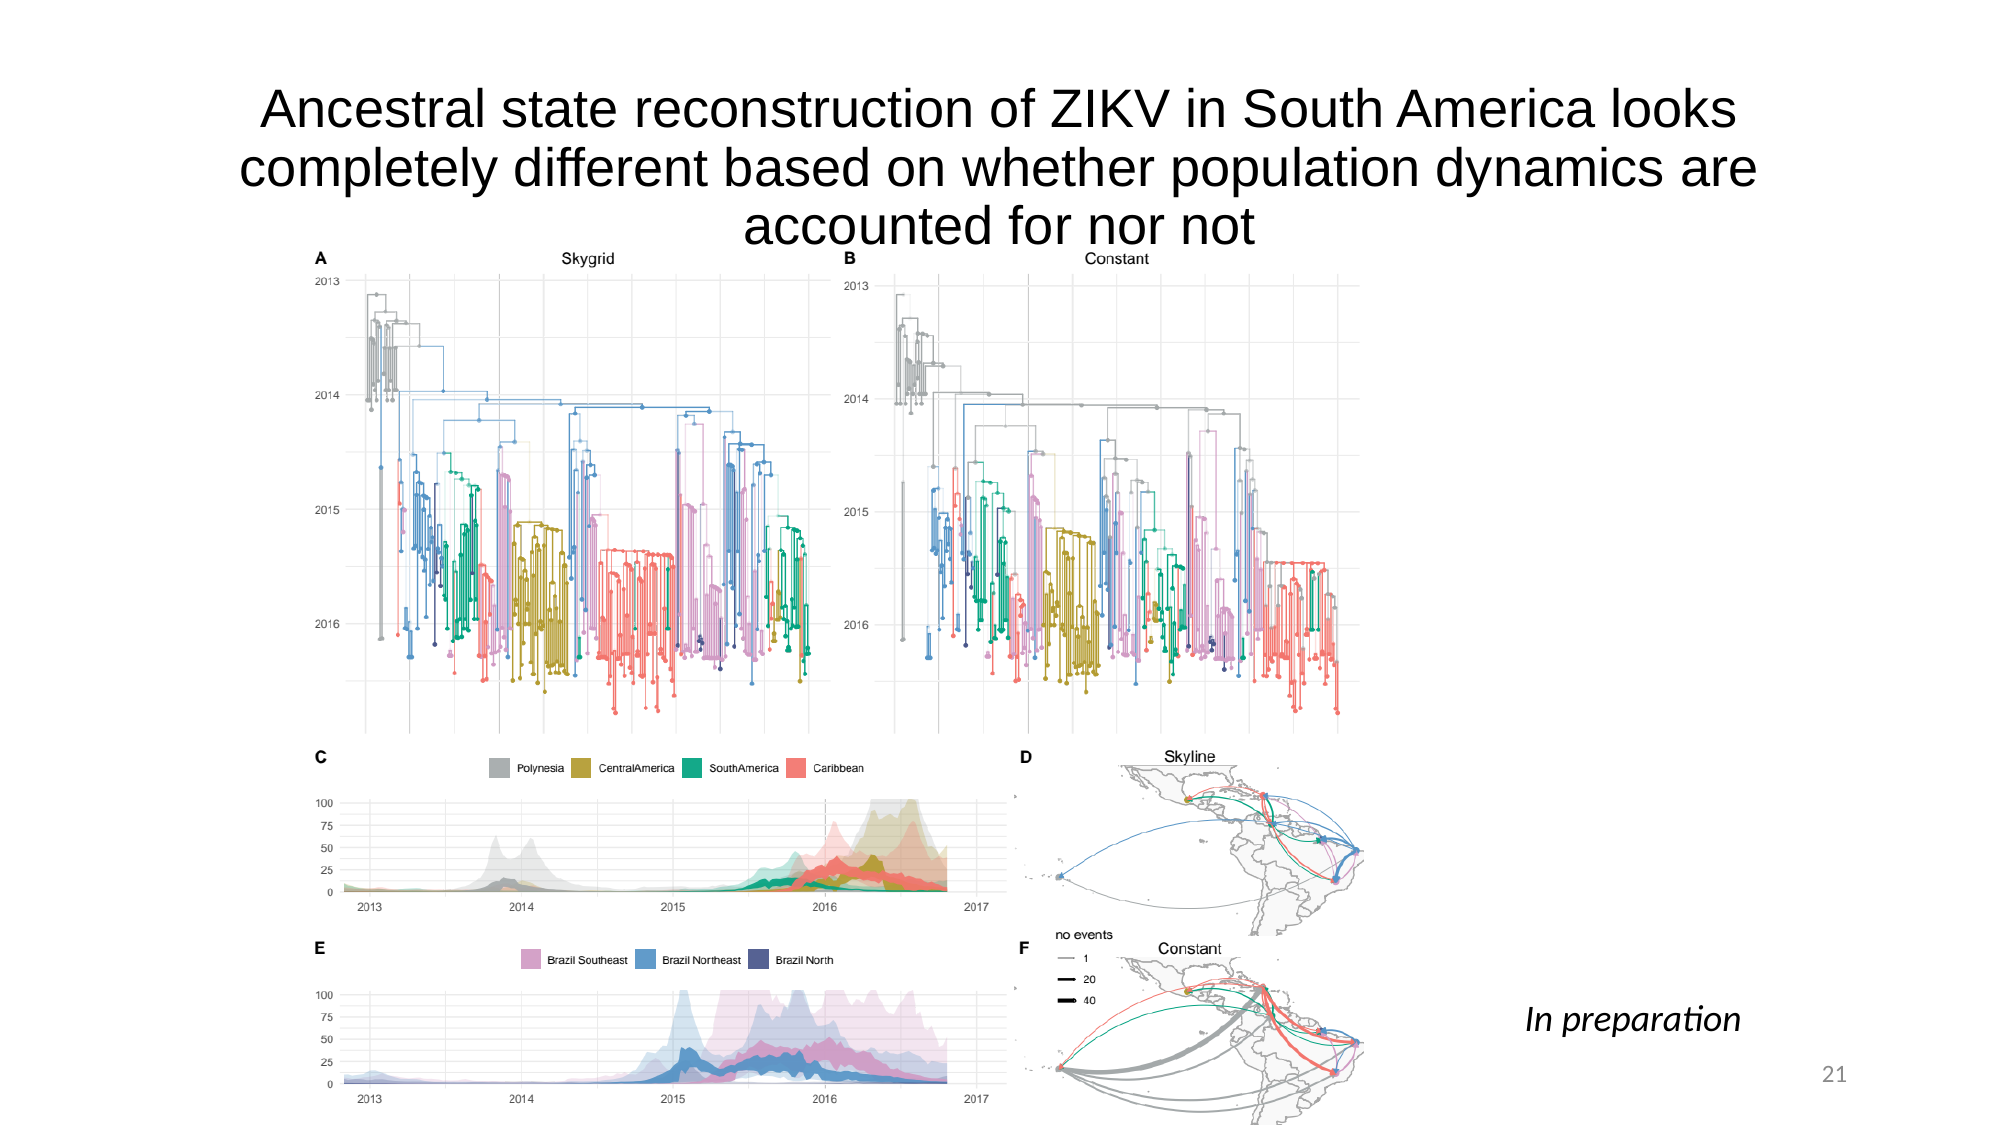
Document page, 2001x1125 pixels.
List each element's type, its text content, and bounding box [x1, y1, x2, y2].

picture [308, 245, 1364, 1125]
slide_number 21 [1412, 1042, 1863, 1103]
title Ancestral state reconstruction of ZIKV in South America looks completely different based on whether population dynamics are accounted for nor not [137, 59, 1863, 278]
text_box In preparation [1509, 986, 1953, 1047]
